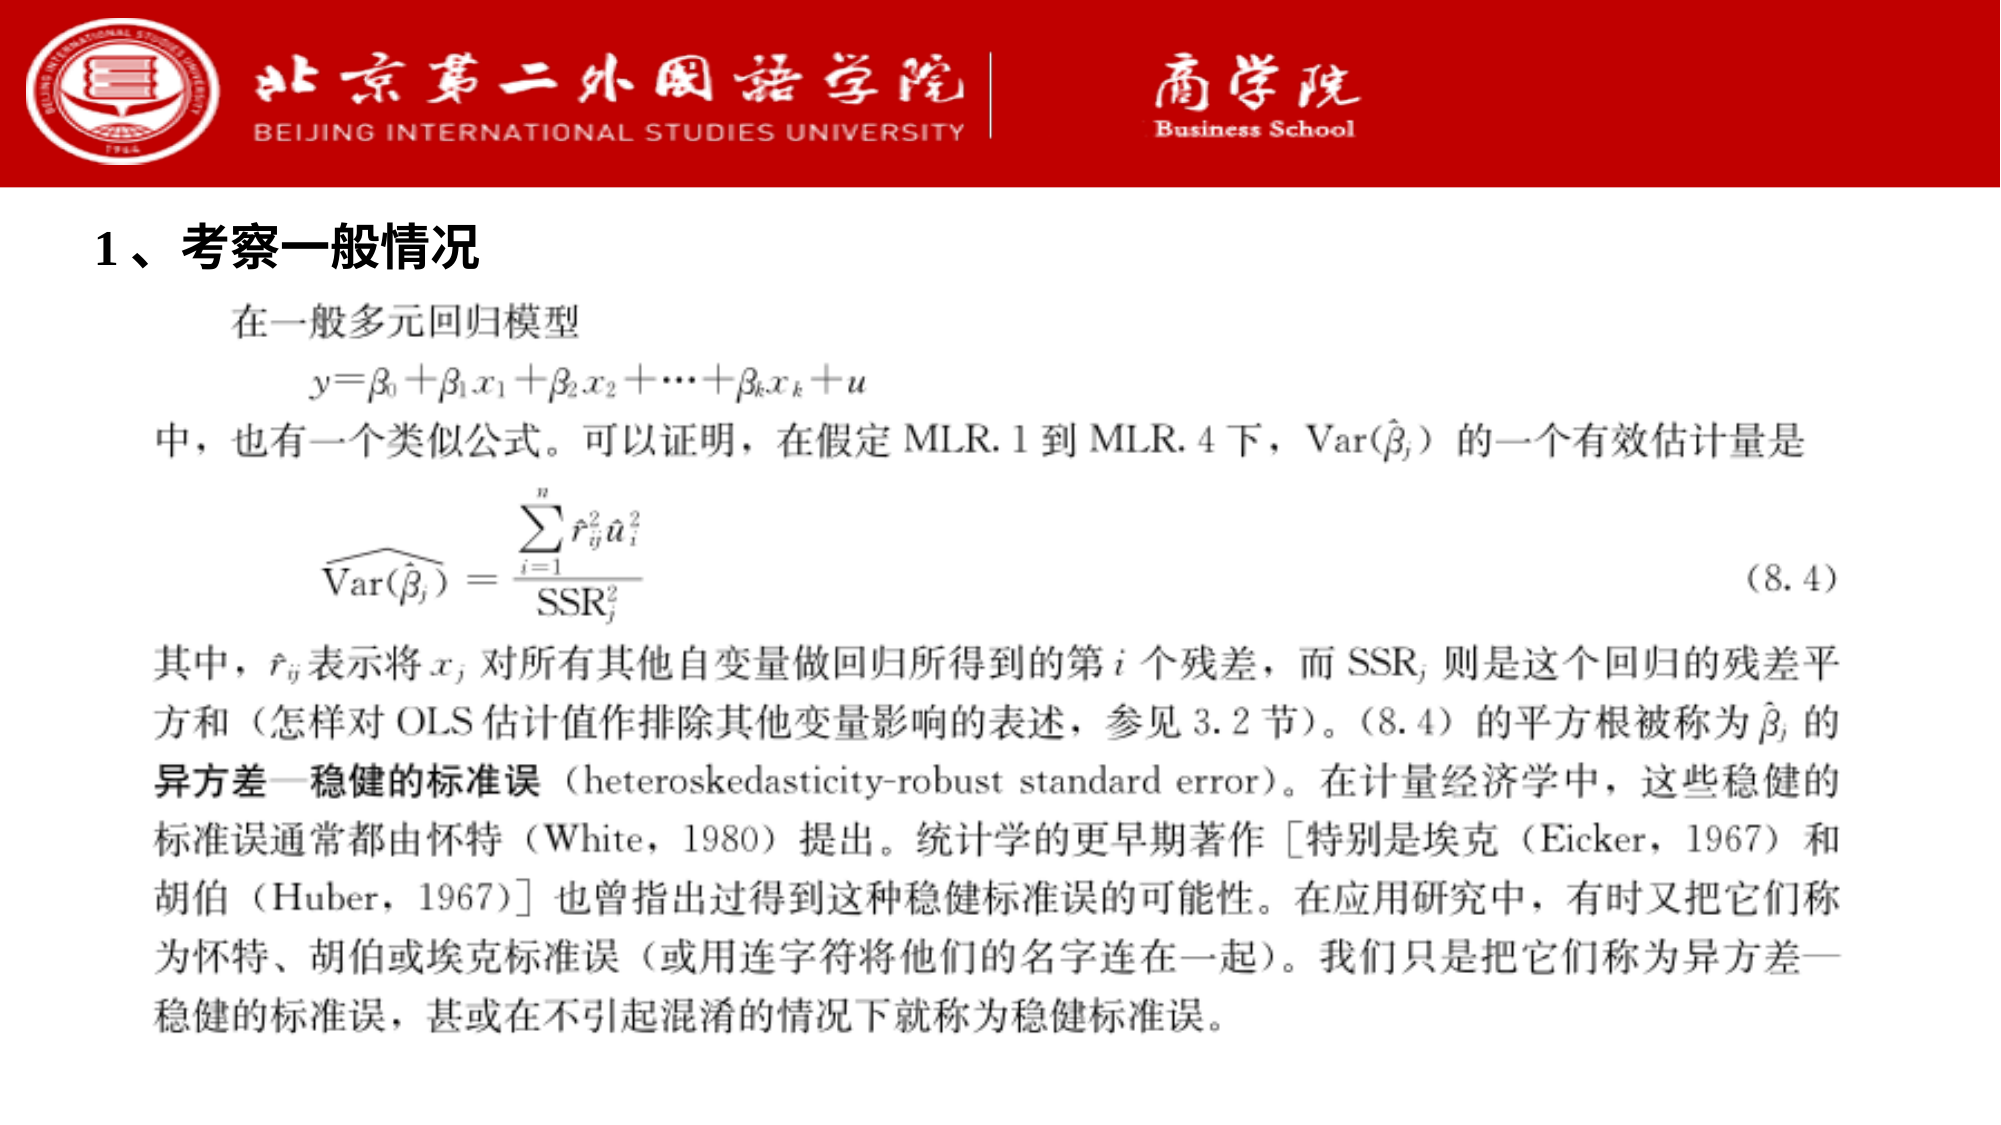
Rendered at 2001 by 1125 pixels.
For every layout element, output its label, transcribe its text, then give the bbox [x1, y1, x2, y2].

picture [131, 290, 1869, 1051]
picture [26, 18, 1693, 165]
list 1、考察一般情况 [78, 208, 1587, 1035]
